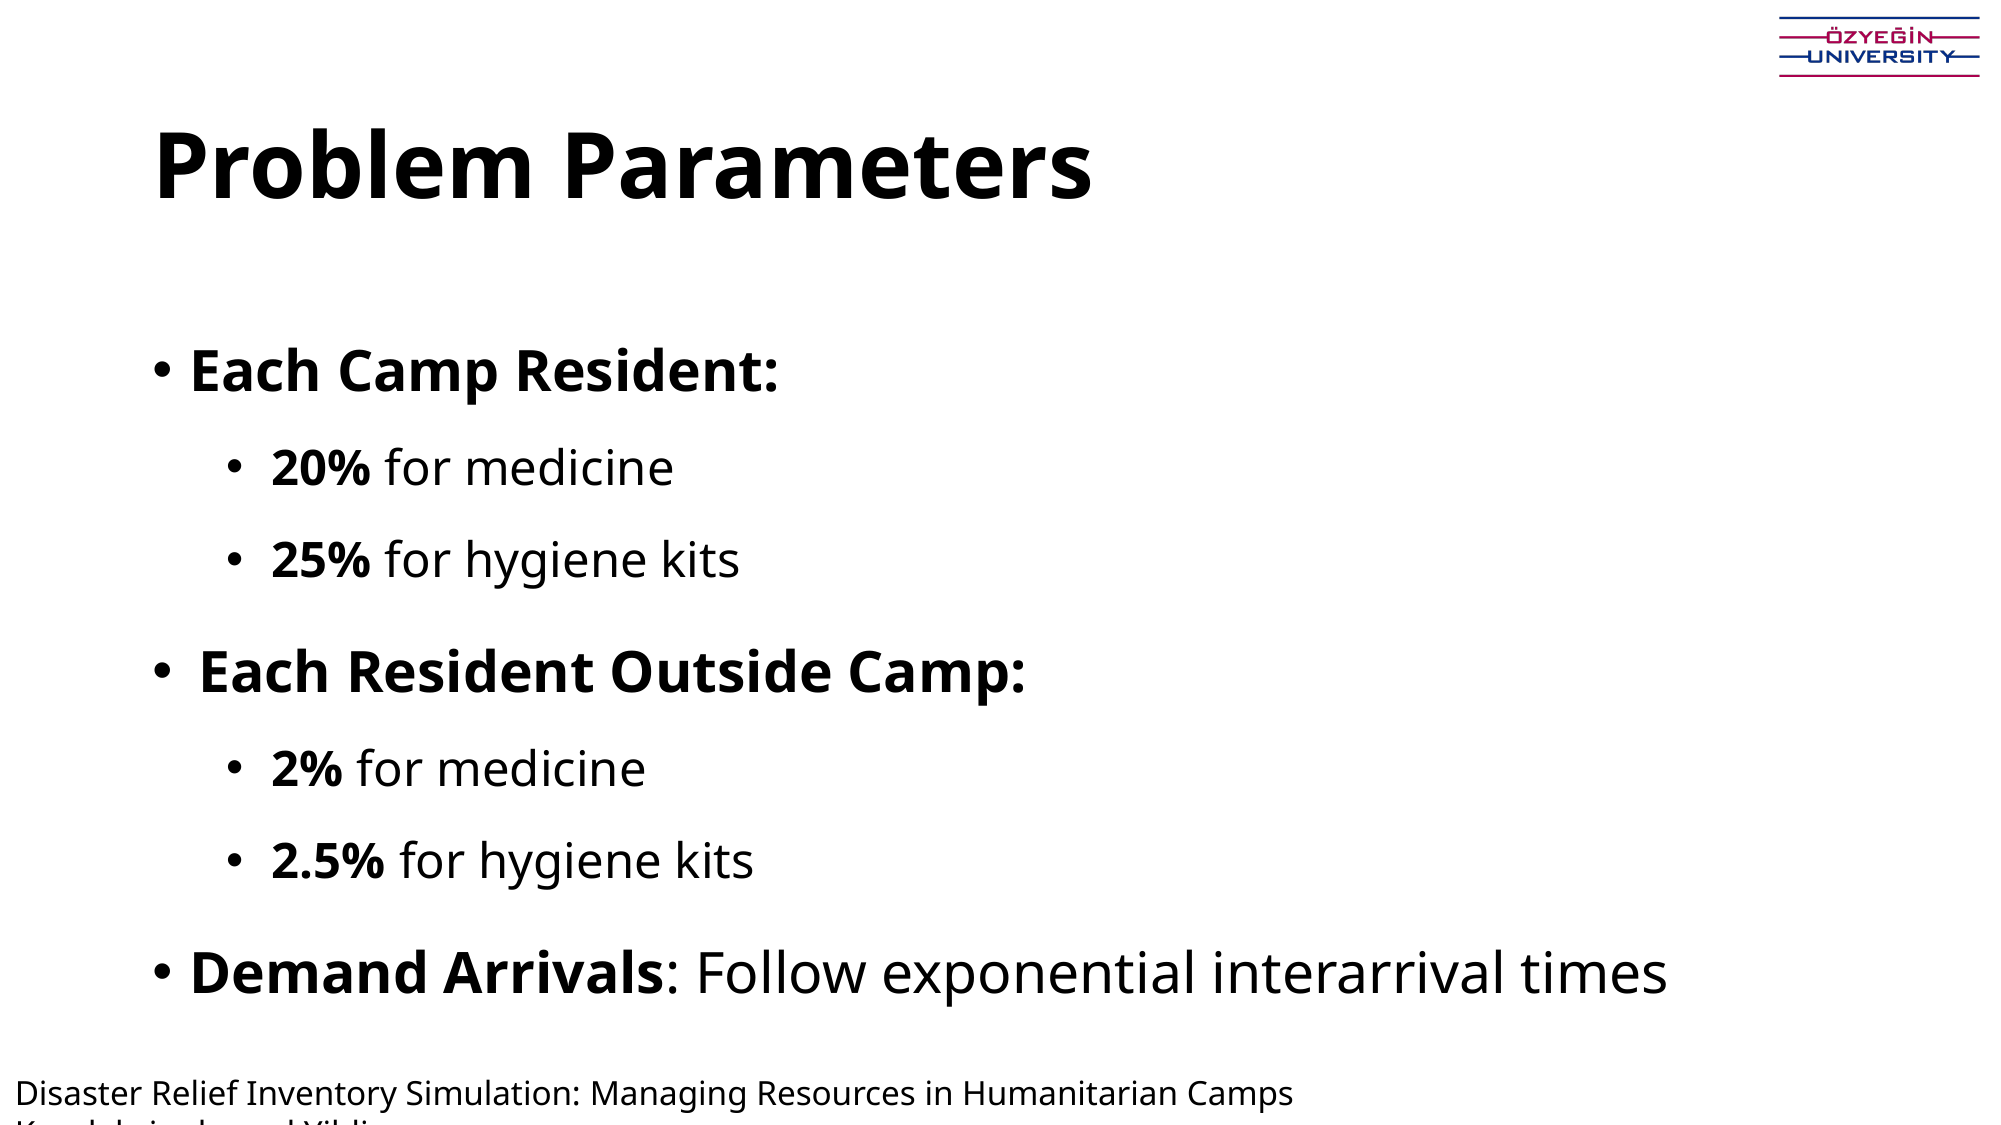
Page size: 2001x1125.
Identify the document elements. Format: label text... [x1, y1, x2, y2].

picture [1778, 16, 1981, 77]
title Problem Parameters [137, 59, 1863, 278]
list Each Camp Resident: 20% for medicine 25% for hygiene kits Each Resident Outside Camp: 2% for medicine 2.5% for hygiene kits Demand Arrivals: Follow exponential interarrival times [137, 299, 1863, 1014]
